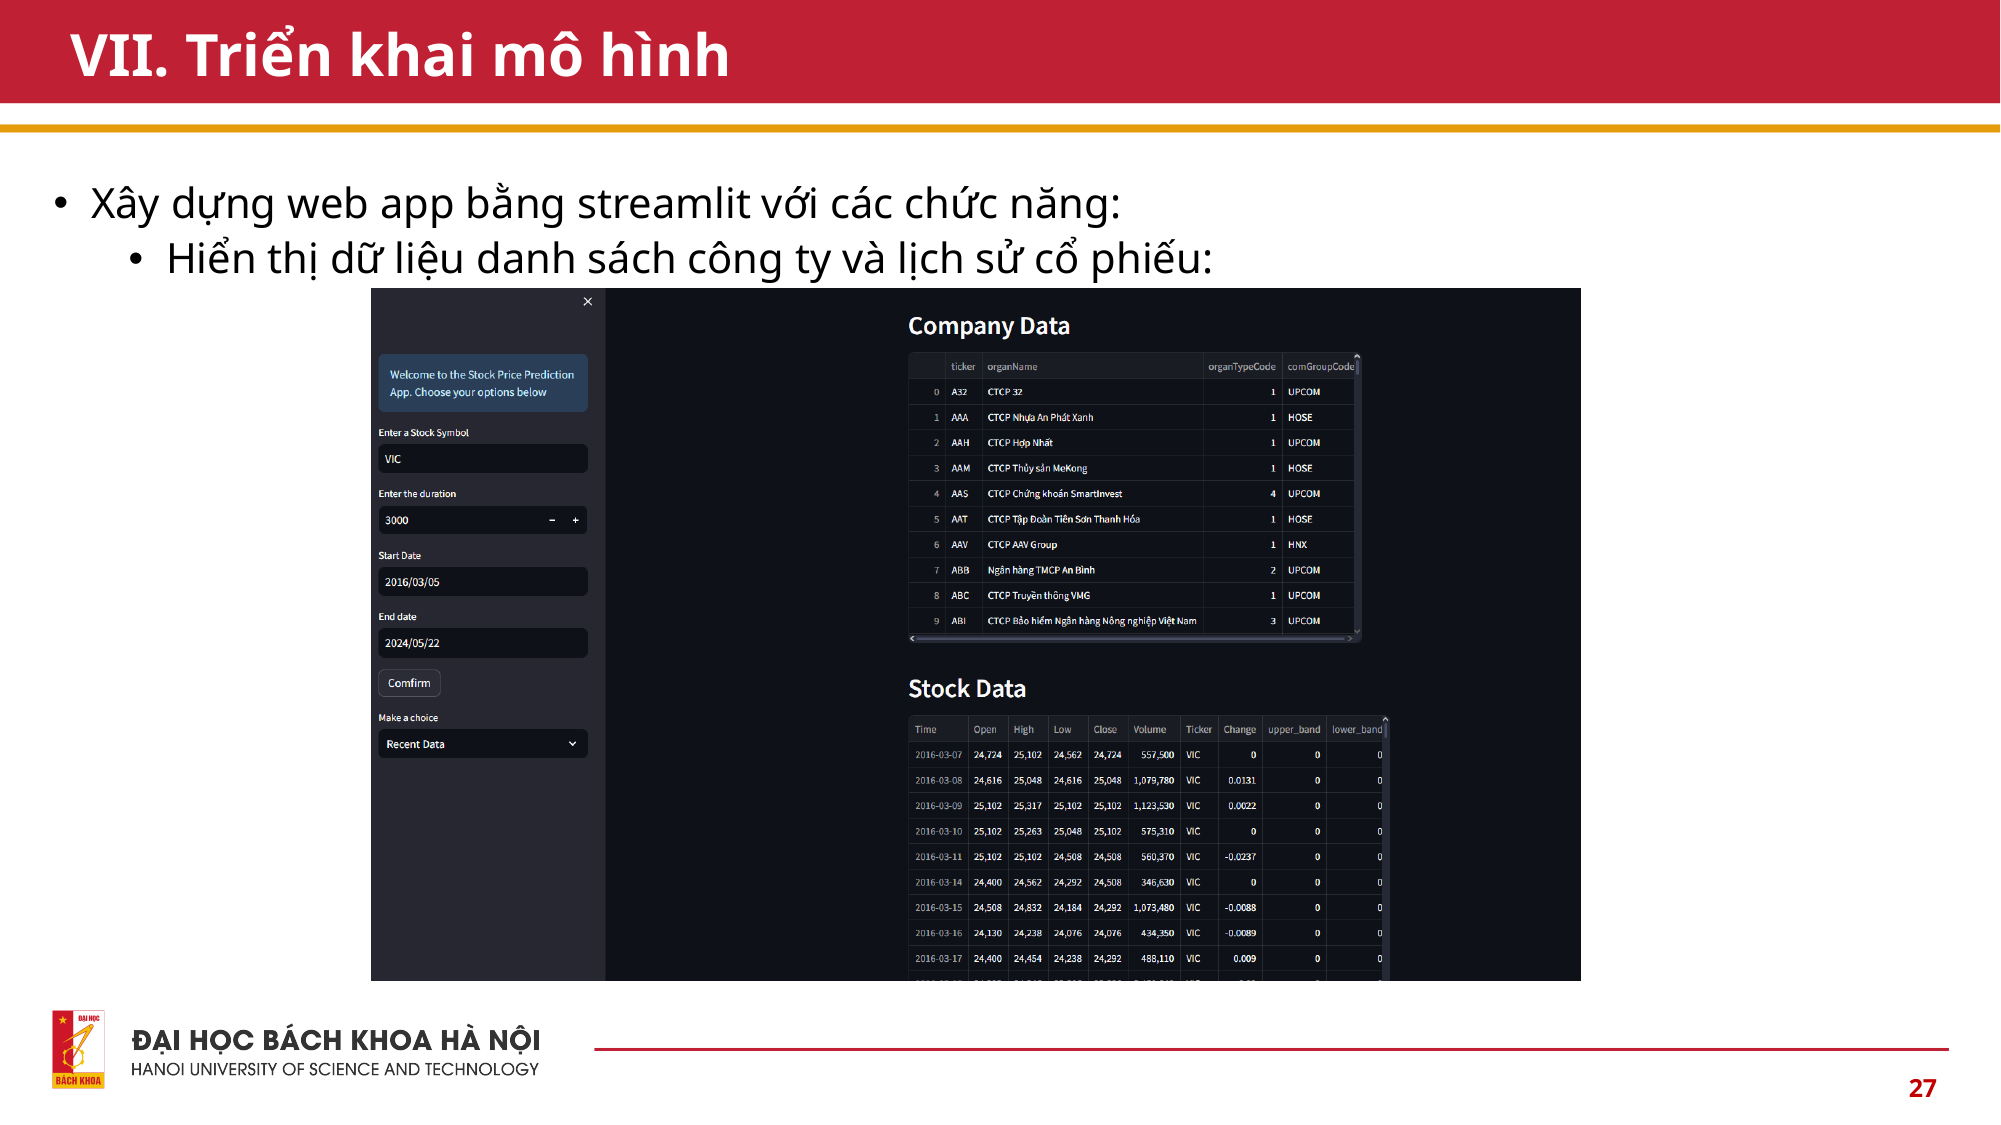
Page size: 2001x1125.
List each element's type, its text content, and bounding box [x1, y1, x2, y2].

slide_number 27 [1502, 1065, 1953, 1125]
list Xây dựng web app bằng streamlit với các chức năng: Hiển thị dữ liệu danh sách công ty và lịch sử cổ phiếu: [38, 174, 1758, 981]
title VII. Triển khai mô hình [55, 18, 1945, 90]
picture [0, 0, 2001, 1125]
